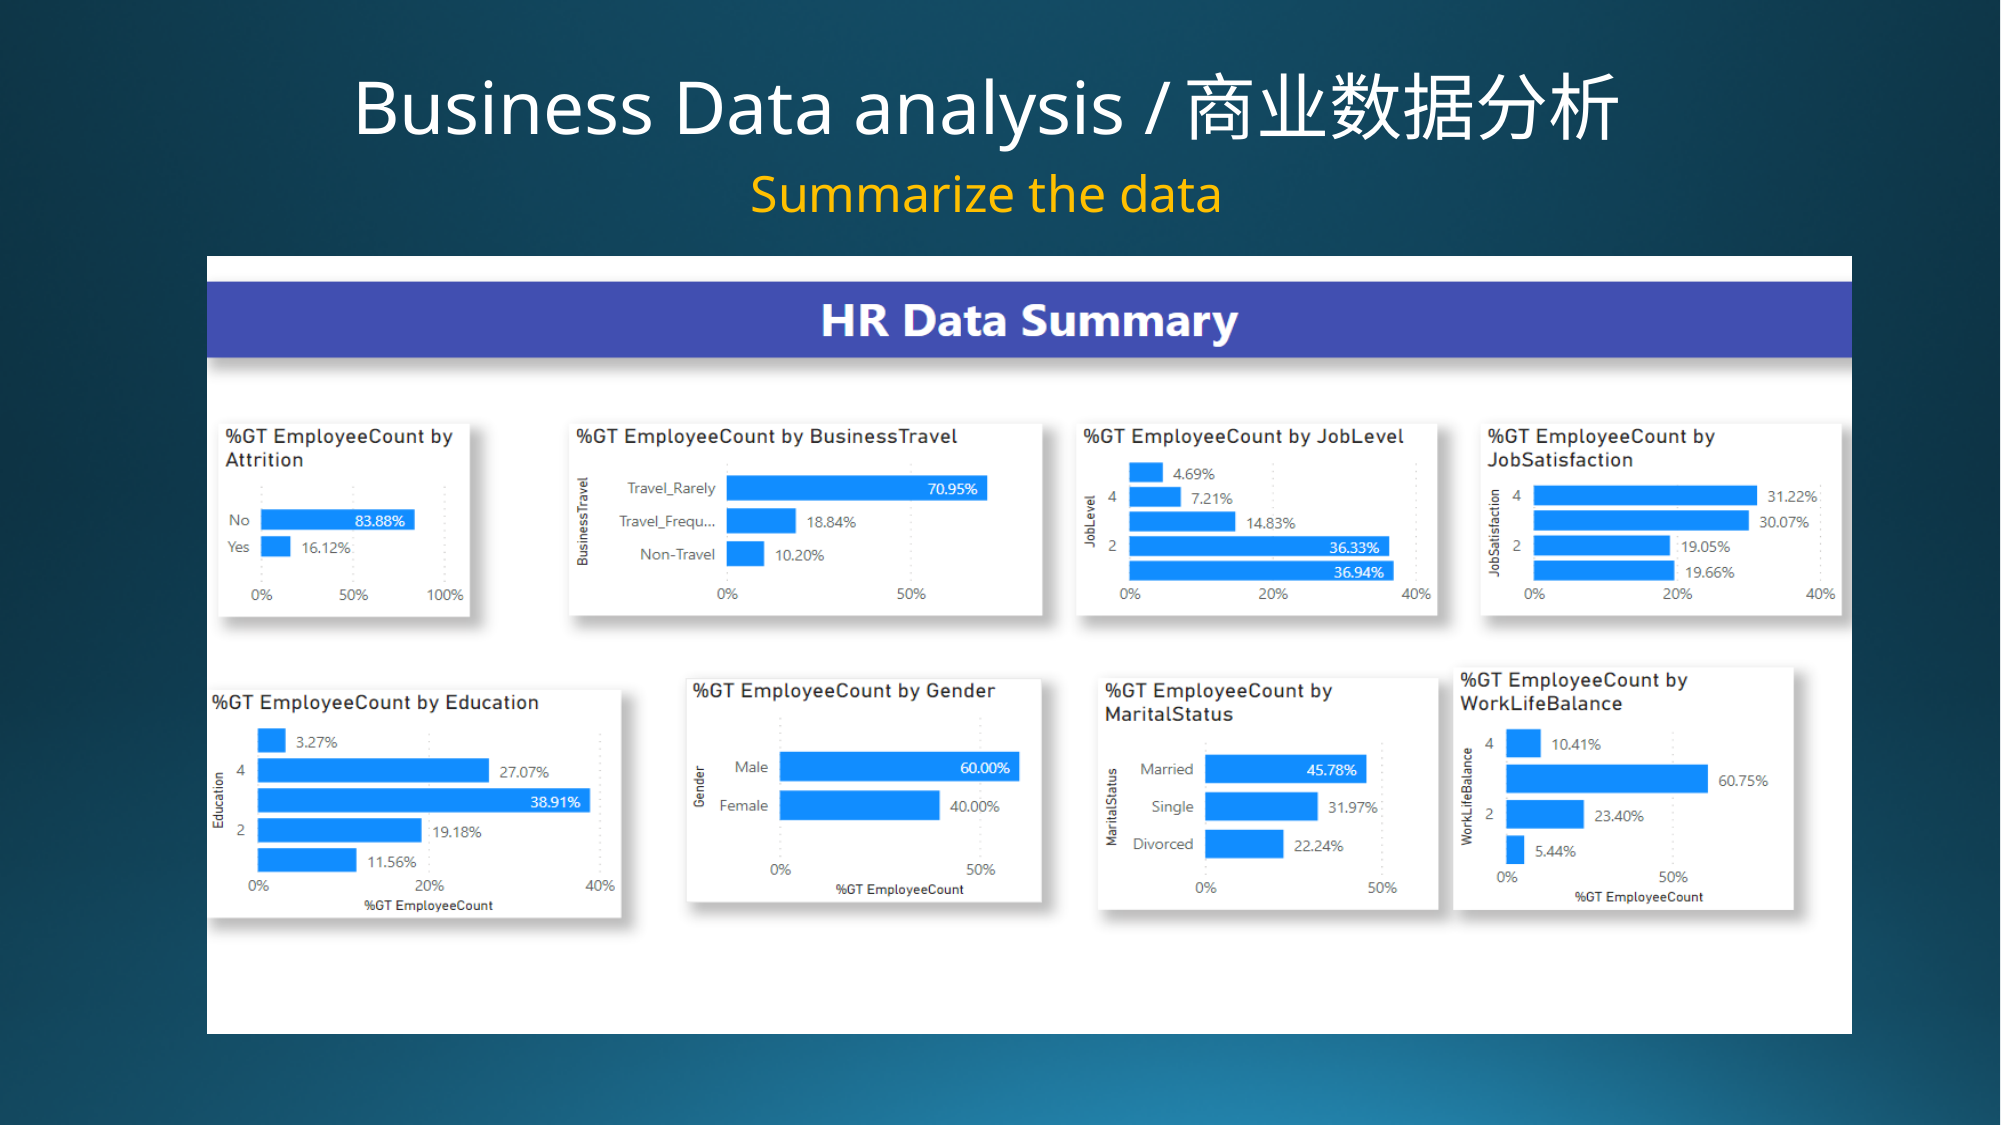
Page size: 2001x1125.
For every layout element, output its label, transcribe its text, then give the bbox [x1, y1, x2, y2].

title Business Data analysis /商业数据分析 [122, 63, 1852, 257]
text_box Summarize the data [543, 152, 1431, 232]
picture [0, 0, 2001, 1125]
